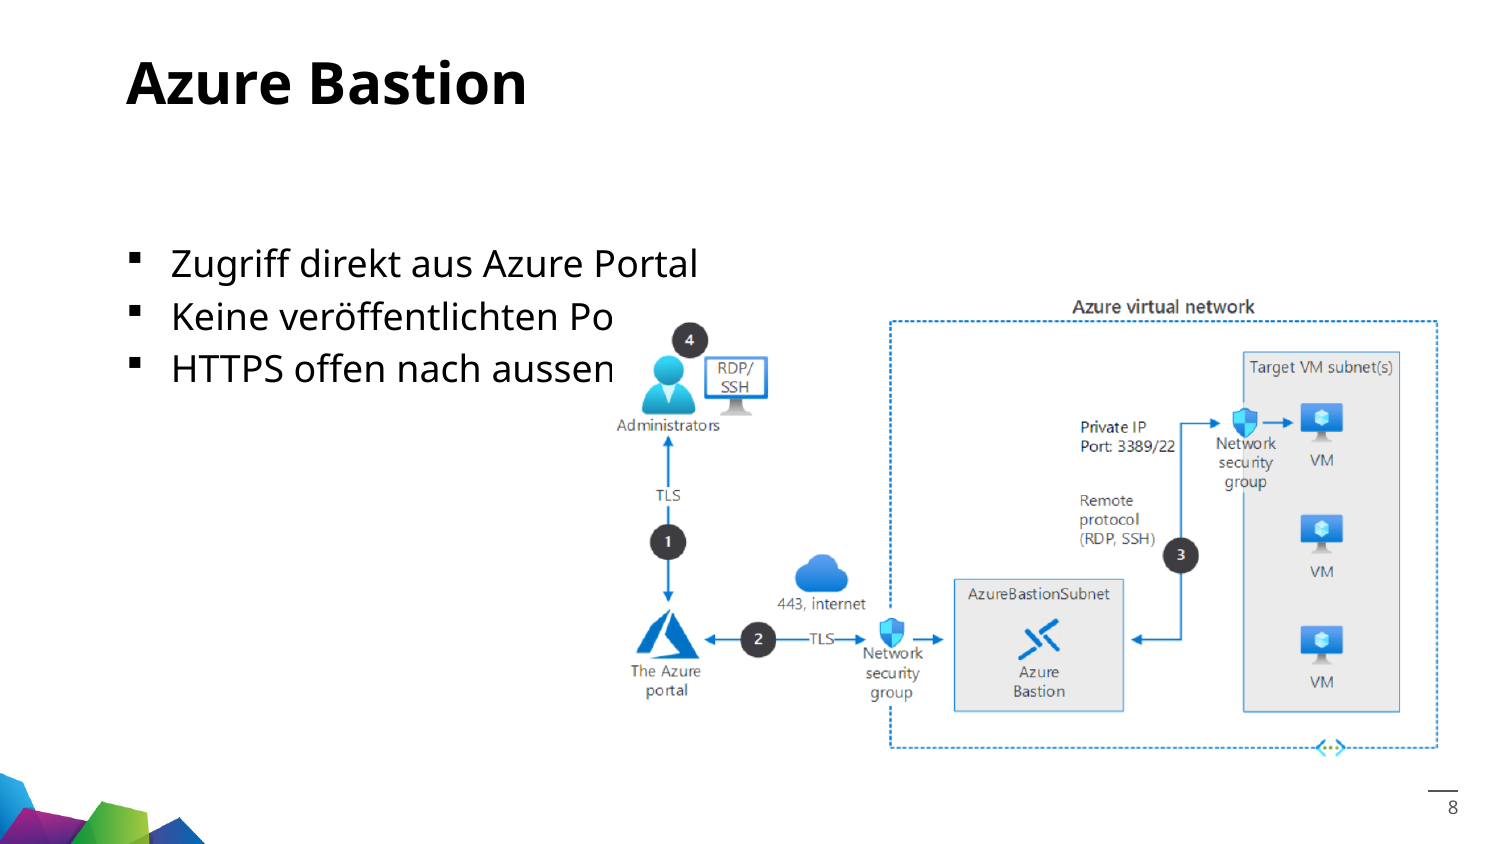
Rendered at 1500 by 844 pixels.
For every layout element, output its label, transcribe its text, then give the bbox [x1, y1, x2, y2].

picture [612, 293, 1450, 757]
picture [0, 767, 207, 844]
list Zugriff direkt aus Azure Portal Keine veröffentlichten Ports HTTPS offen nach aussen [111, 232, 1390, 753]
title Azure Bastion [111, 38, 1390, 124]
